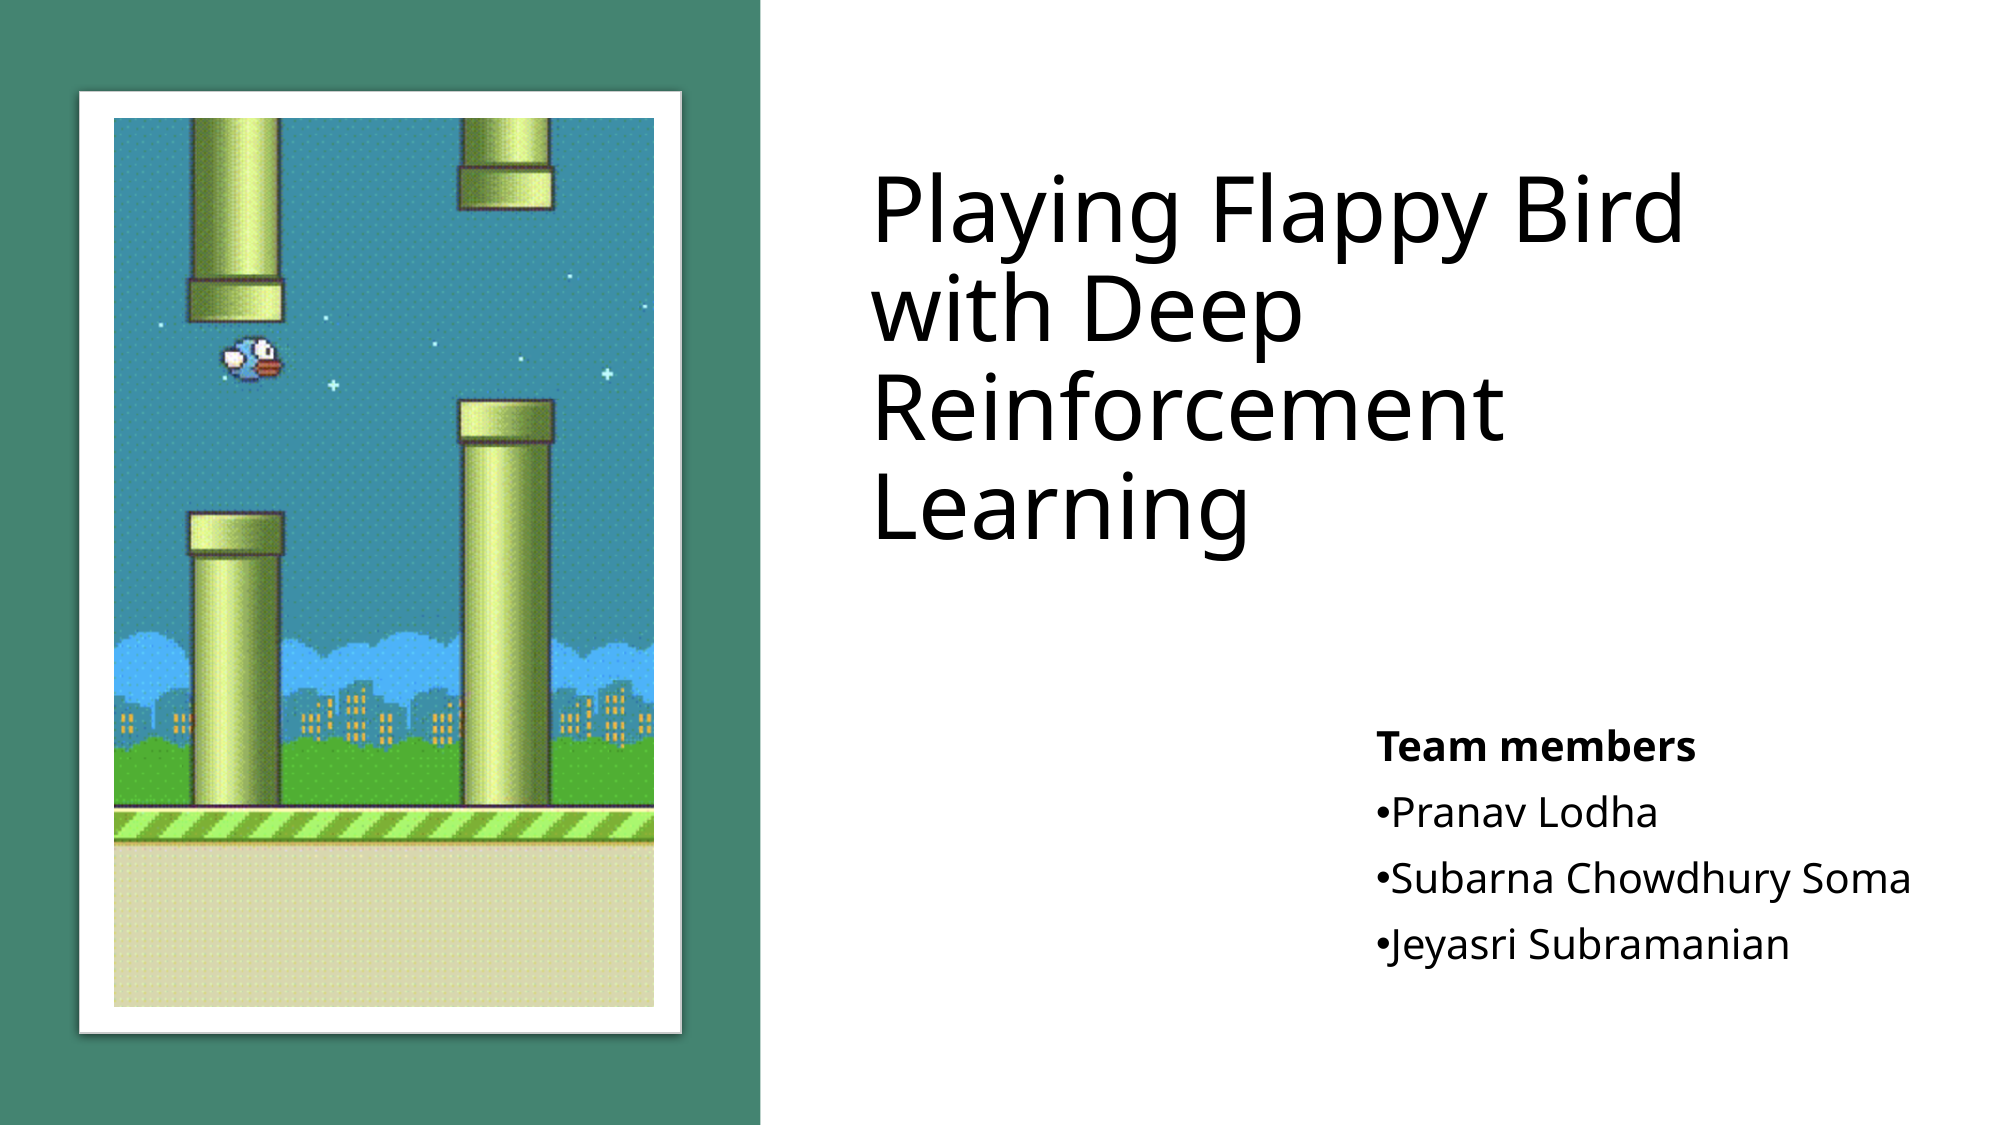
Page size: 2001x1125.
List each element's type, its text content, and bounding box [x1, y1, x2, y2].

title Playing Flappy Bird with Deep Reinforcement Learning [855, 103, 1909, 620]
text_box [0, 0, 761, 1125]
subtitle Team members Pranav Lodha Subarna Chowdhury Soma Jeyasri Subramanian [1361, 718, 1983, 1021]
picture [106, 118, 654, 1007]
text_box [78, 91, 682, 1034]
